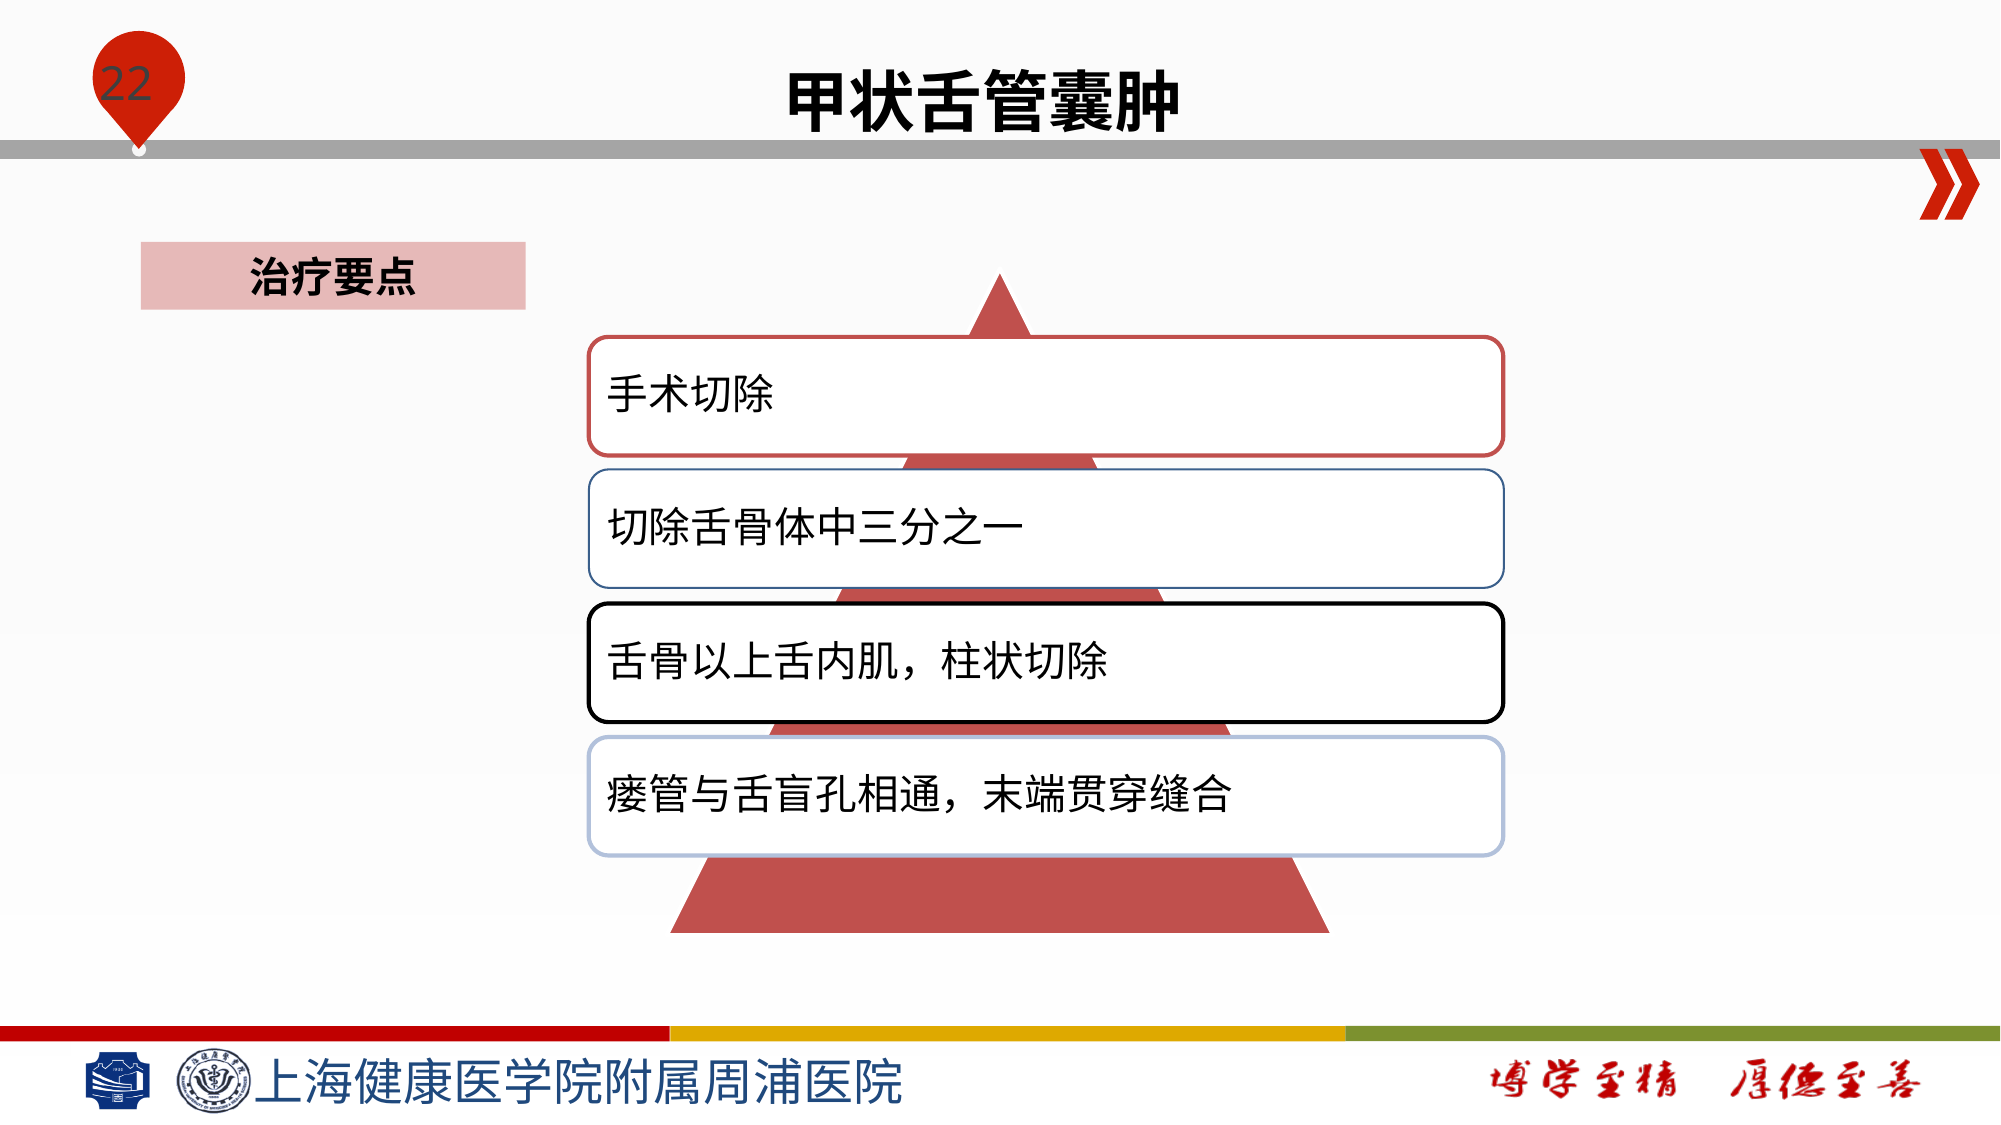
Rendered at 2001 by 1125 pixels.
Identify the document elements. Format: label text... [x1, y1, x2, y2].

text_box 甲状舌管囊肿 [767, 12, 1198, 148]
picture [1458, 1043, 1955, 1124]
picture [70, 1042, 260, 1121]
text_box 治疗要点 [140, 241, 526, 310]
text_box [588, 268, 1505, 936]
